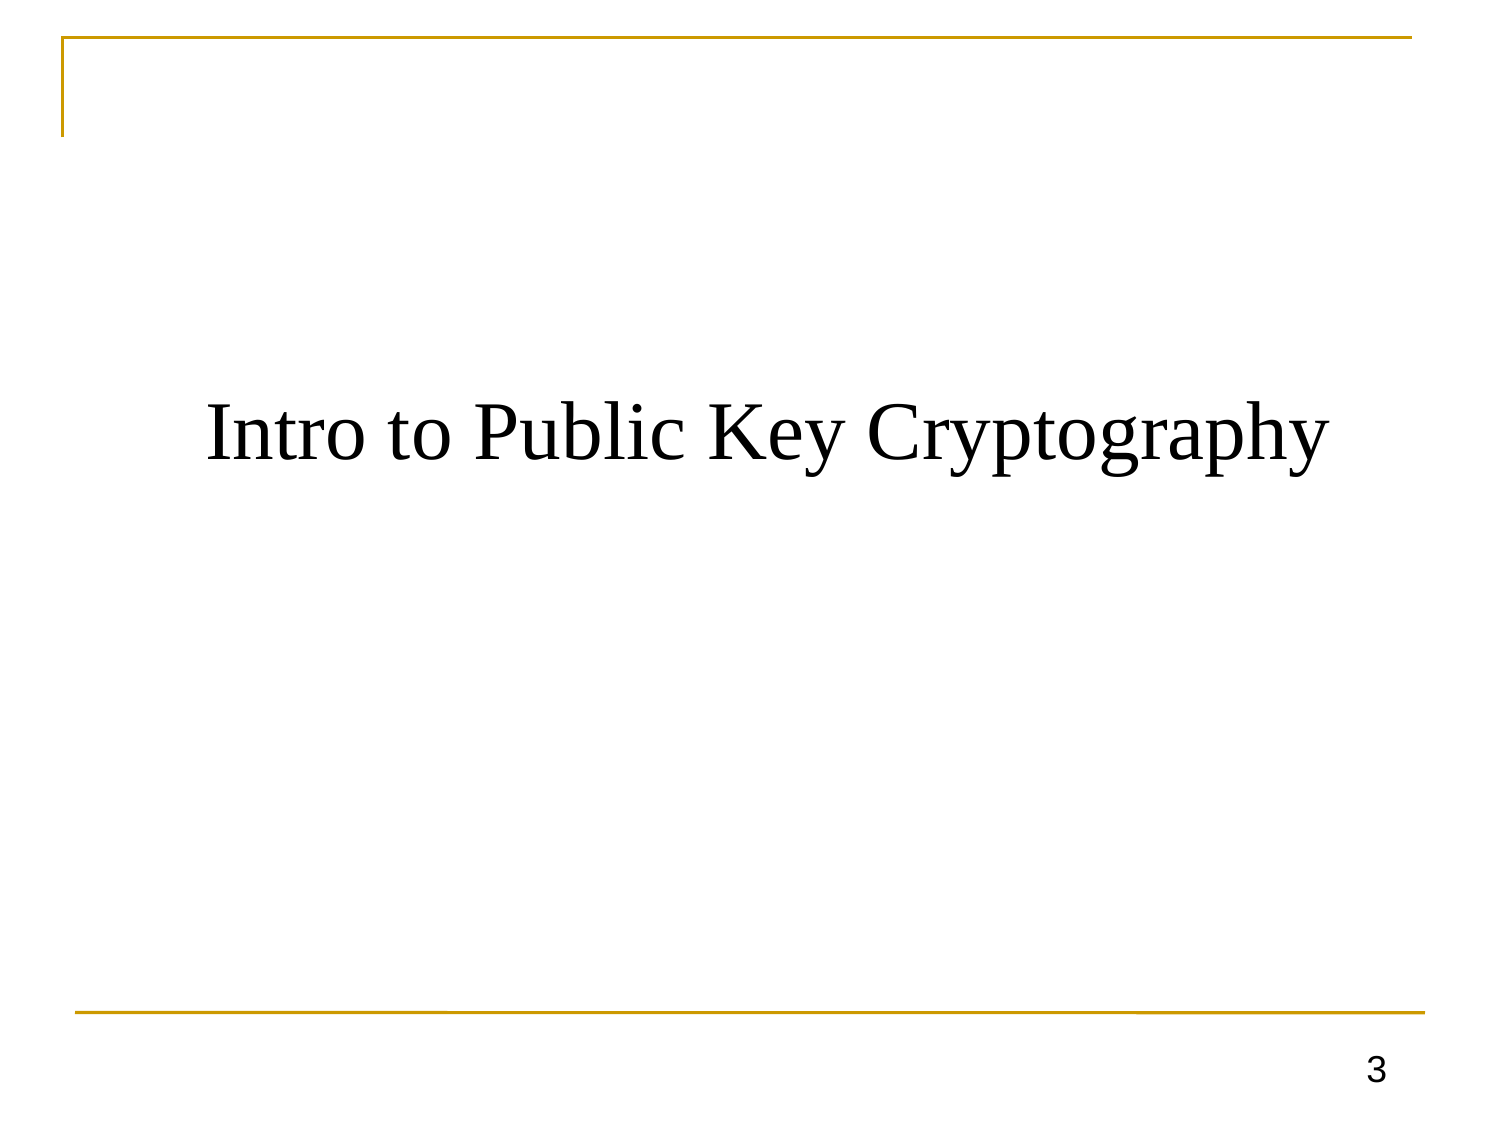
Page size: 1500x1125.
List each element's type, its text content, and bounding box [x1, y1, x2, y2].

text_box 3 [1351, 1023, 1424, 1098]
title Intro to Public Key Cryptography [36, 69, 1500, 543]
